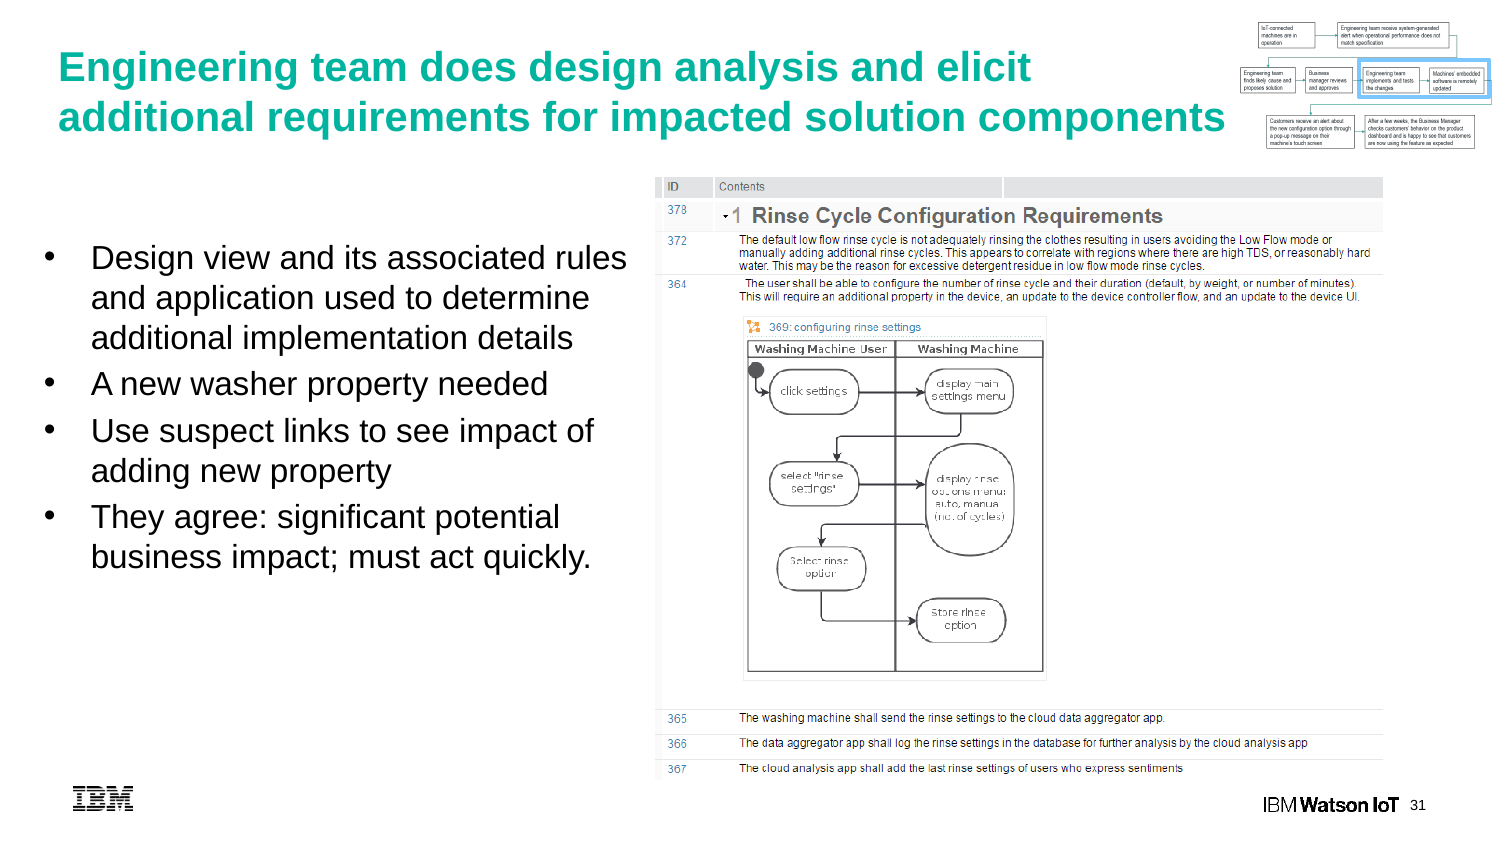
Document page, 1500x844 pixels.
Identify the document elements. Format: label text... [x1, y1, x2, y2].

list Design view and its associated rules and application used to determine additional implementation details A new washer property needed Use suspect links to see impact of adding new property They agree: significant potential business impact; must act quickly. [43, 235, 639, 722]
picture [655, 177, 1383, 780]
picture [1240, 22, 1492, 150]
picture [73, 786, 133, 811]
title Engineering team does design analysis and elicit additional requirements for impacted solution components [58, 39, 1227, 141]
picture [1264, 797, 1399, 812]
